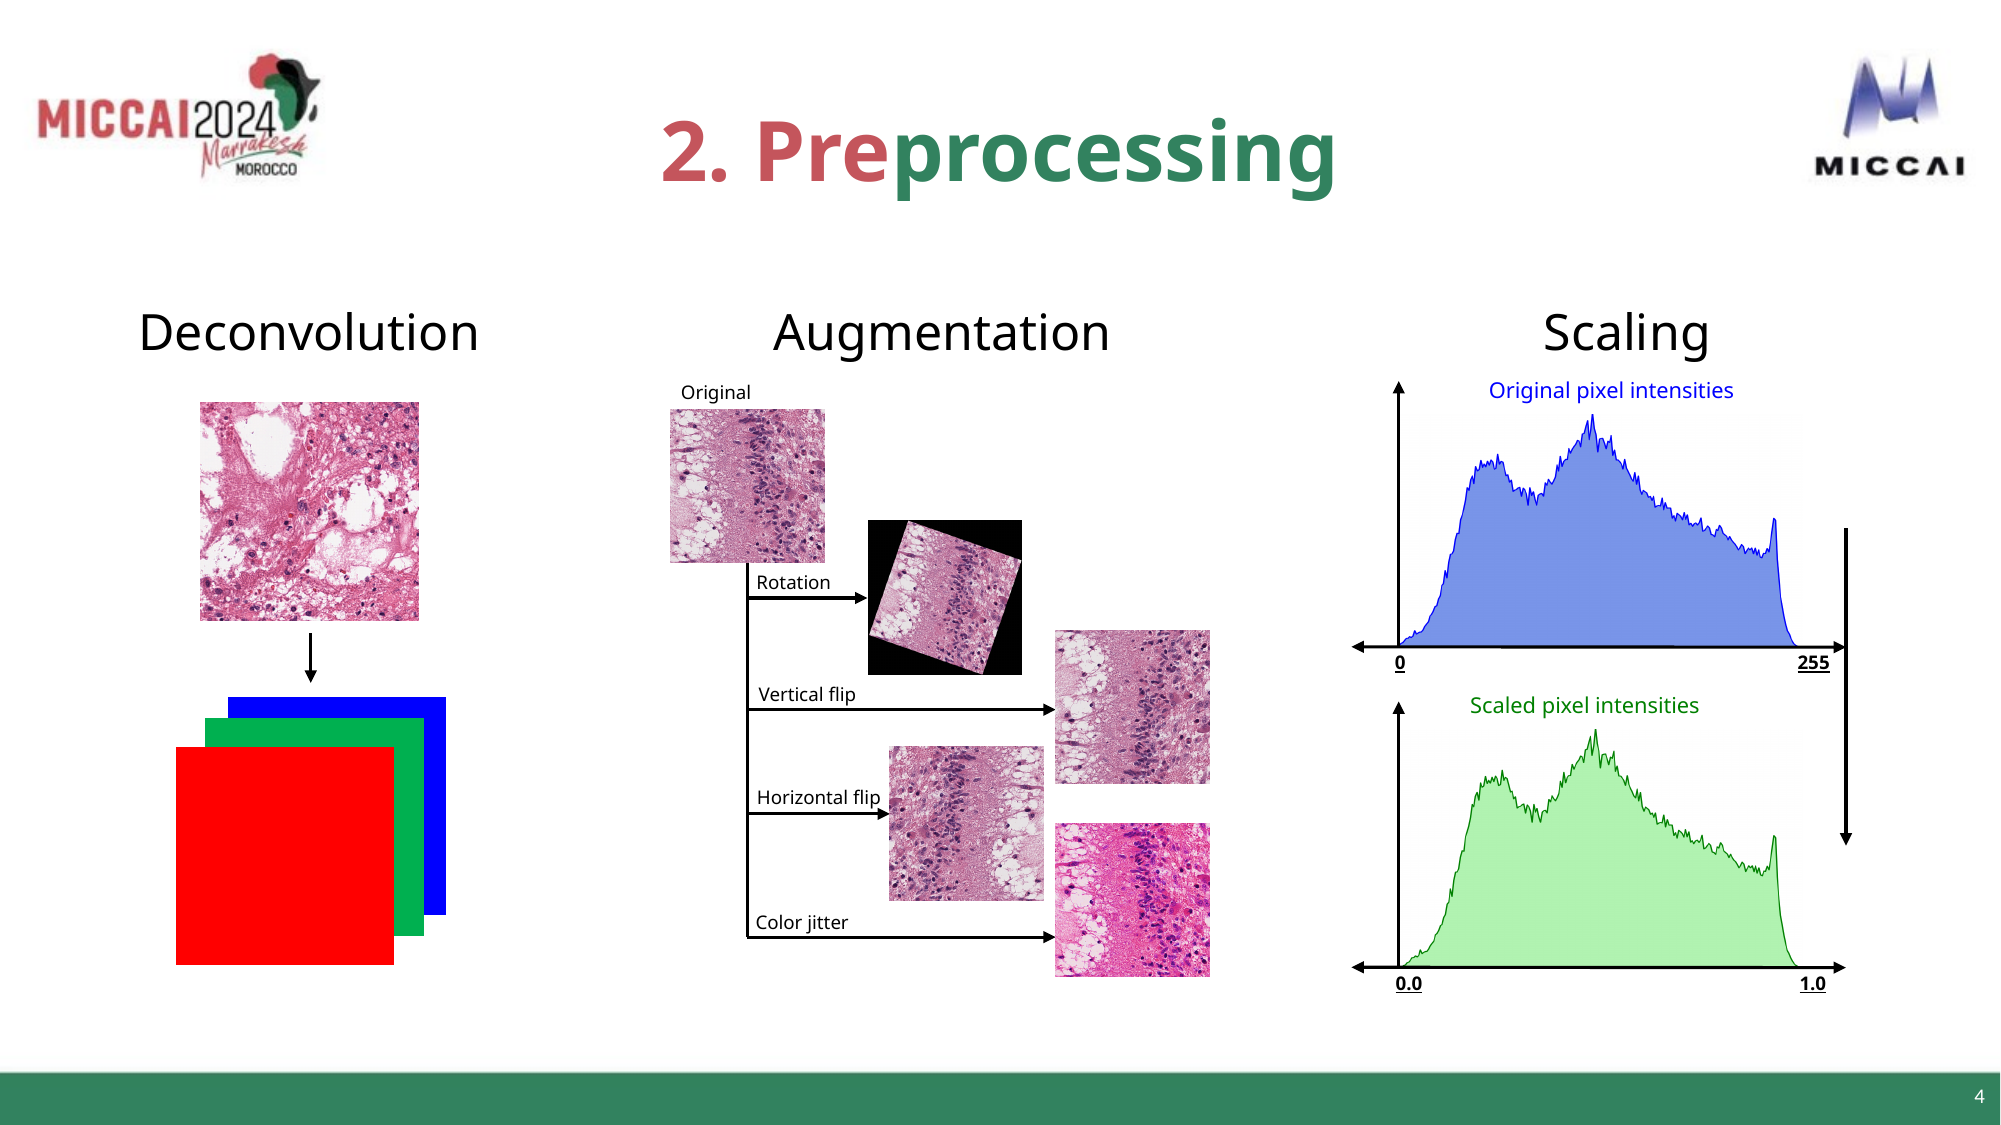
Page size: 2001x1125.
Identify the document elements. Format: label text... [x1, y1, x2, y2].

text_box 4 [1549, 1065, 2000, 1125]
table_header Scaling [1333, 290, 1921, 365]
table_cell [1333, 365, 1921, 1002]
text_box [1351, 369, 1847, 1003]
table_cell [66, 365, 553, 1002]
table_header Augmentation [649, 290, 1237, 365]
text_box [666, 373, 1210, 978]
table_header Deconvolution [66, 290, 553, 365]
text_box 2. Preprocessing [645, 90, 1355, 206]
table_cell [649, 365, 1237, 1002]
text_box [175, 696, 447, 966]
picture [0, 0, 2001, 1125]
